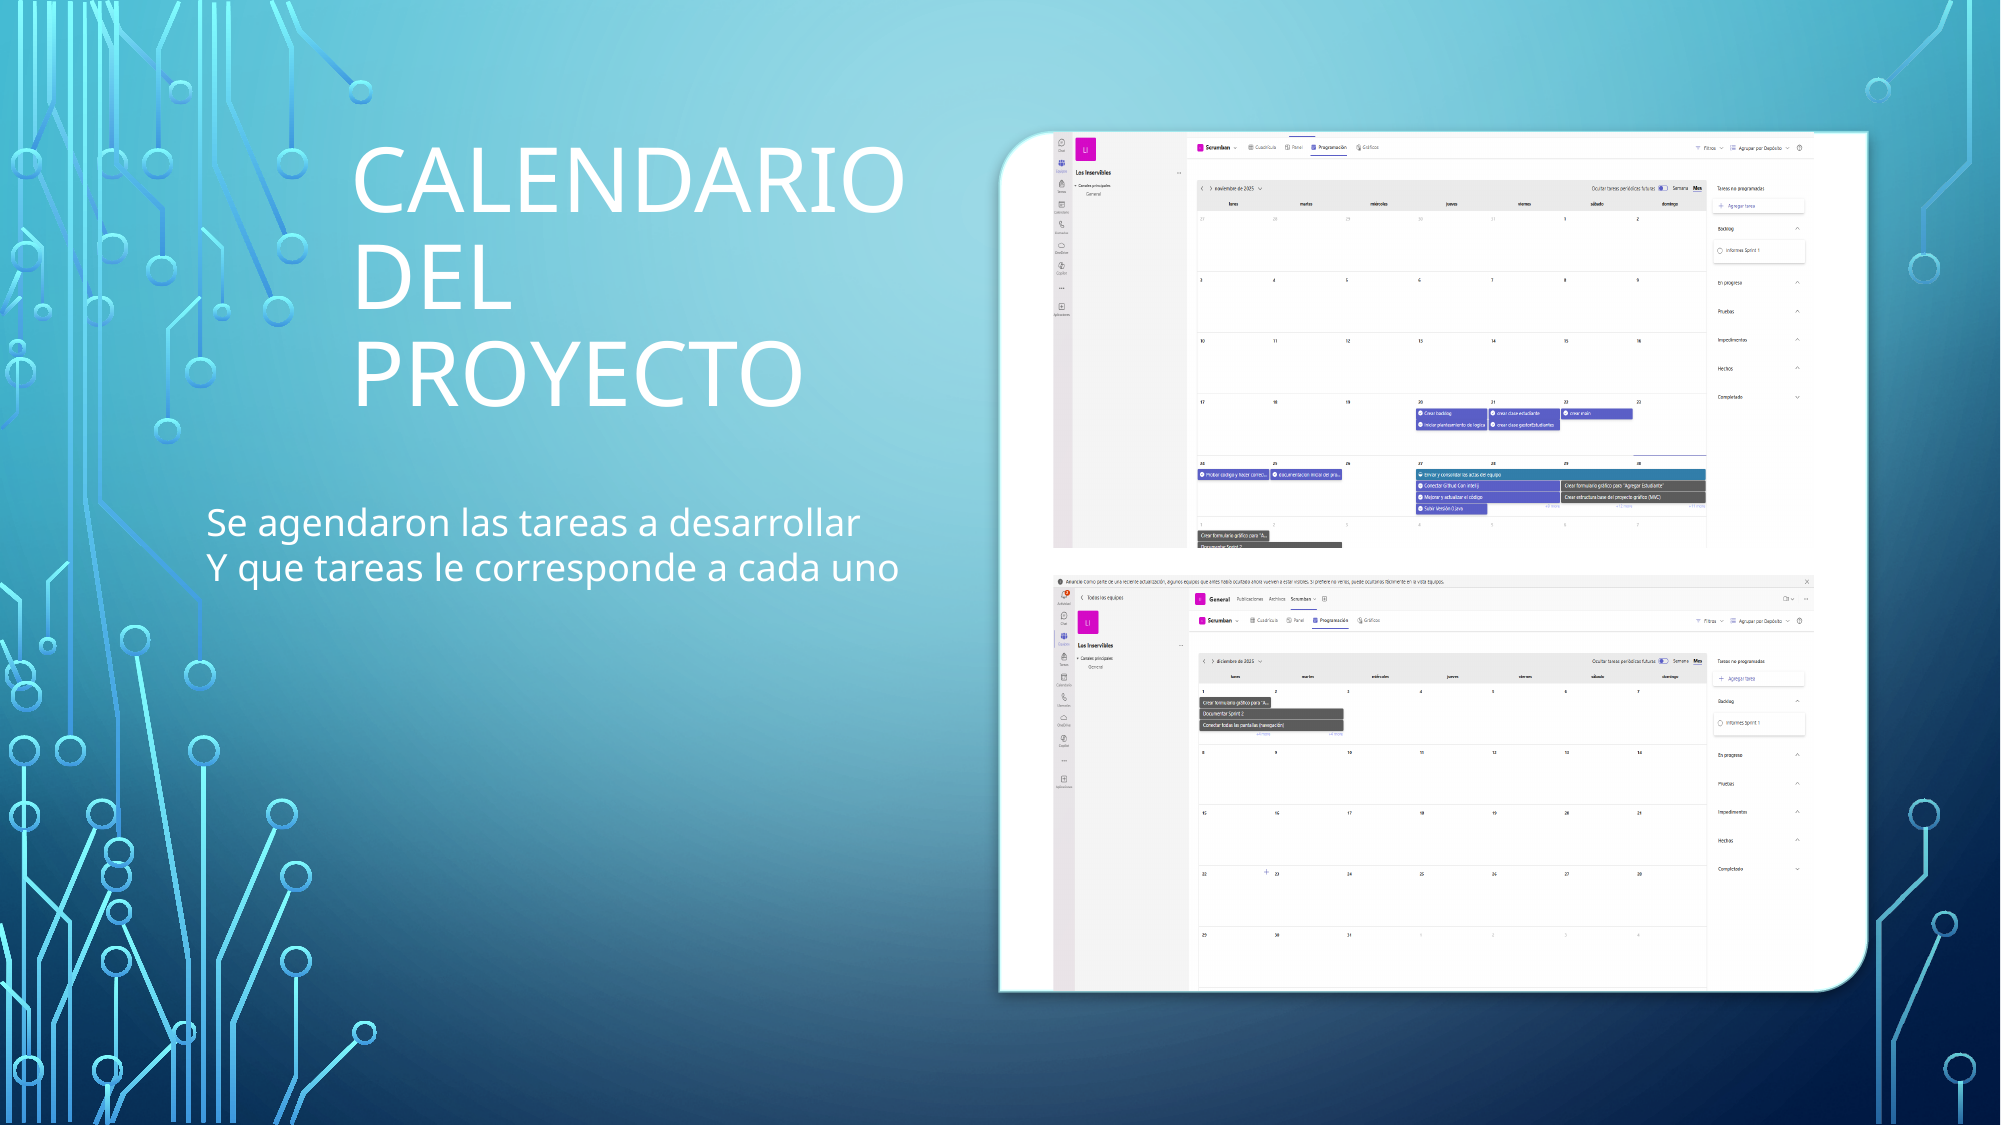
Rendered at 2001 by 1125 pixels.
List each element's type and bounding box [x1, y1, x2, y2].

picture [379, 0, 2000, 1125]
text_box [0, 0, 379, 1125]
